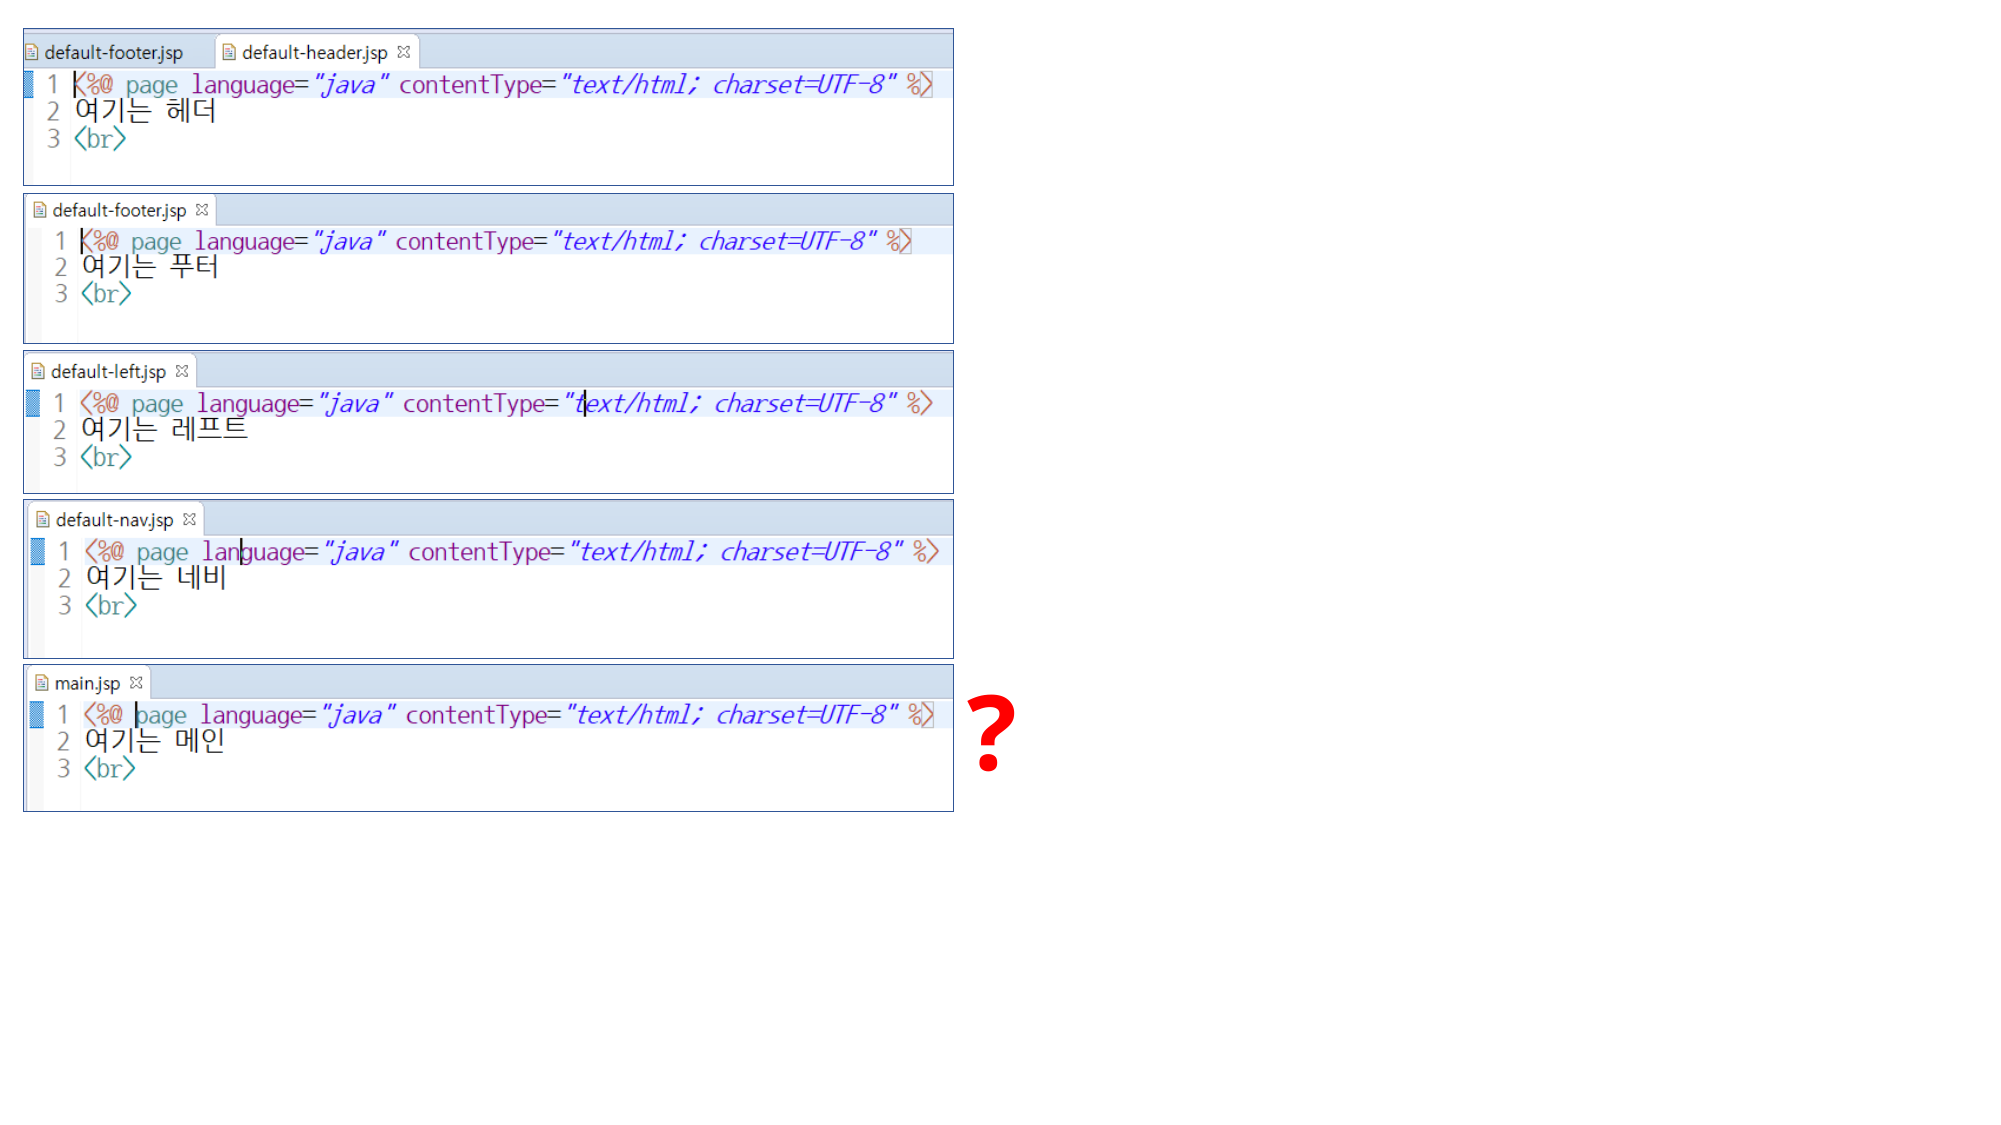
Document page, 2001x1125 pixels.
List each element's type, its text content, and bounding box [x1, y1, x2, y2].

picture [23, 350, 954, 494]
picture [23, 28, 954, 186]
picture [23, 193, 954, 344]
picture [23, 499, 954, 659]
picture [23, 664, 954, 812]
text_box ? [953, 658, 1034, 799]
